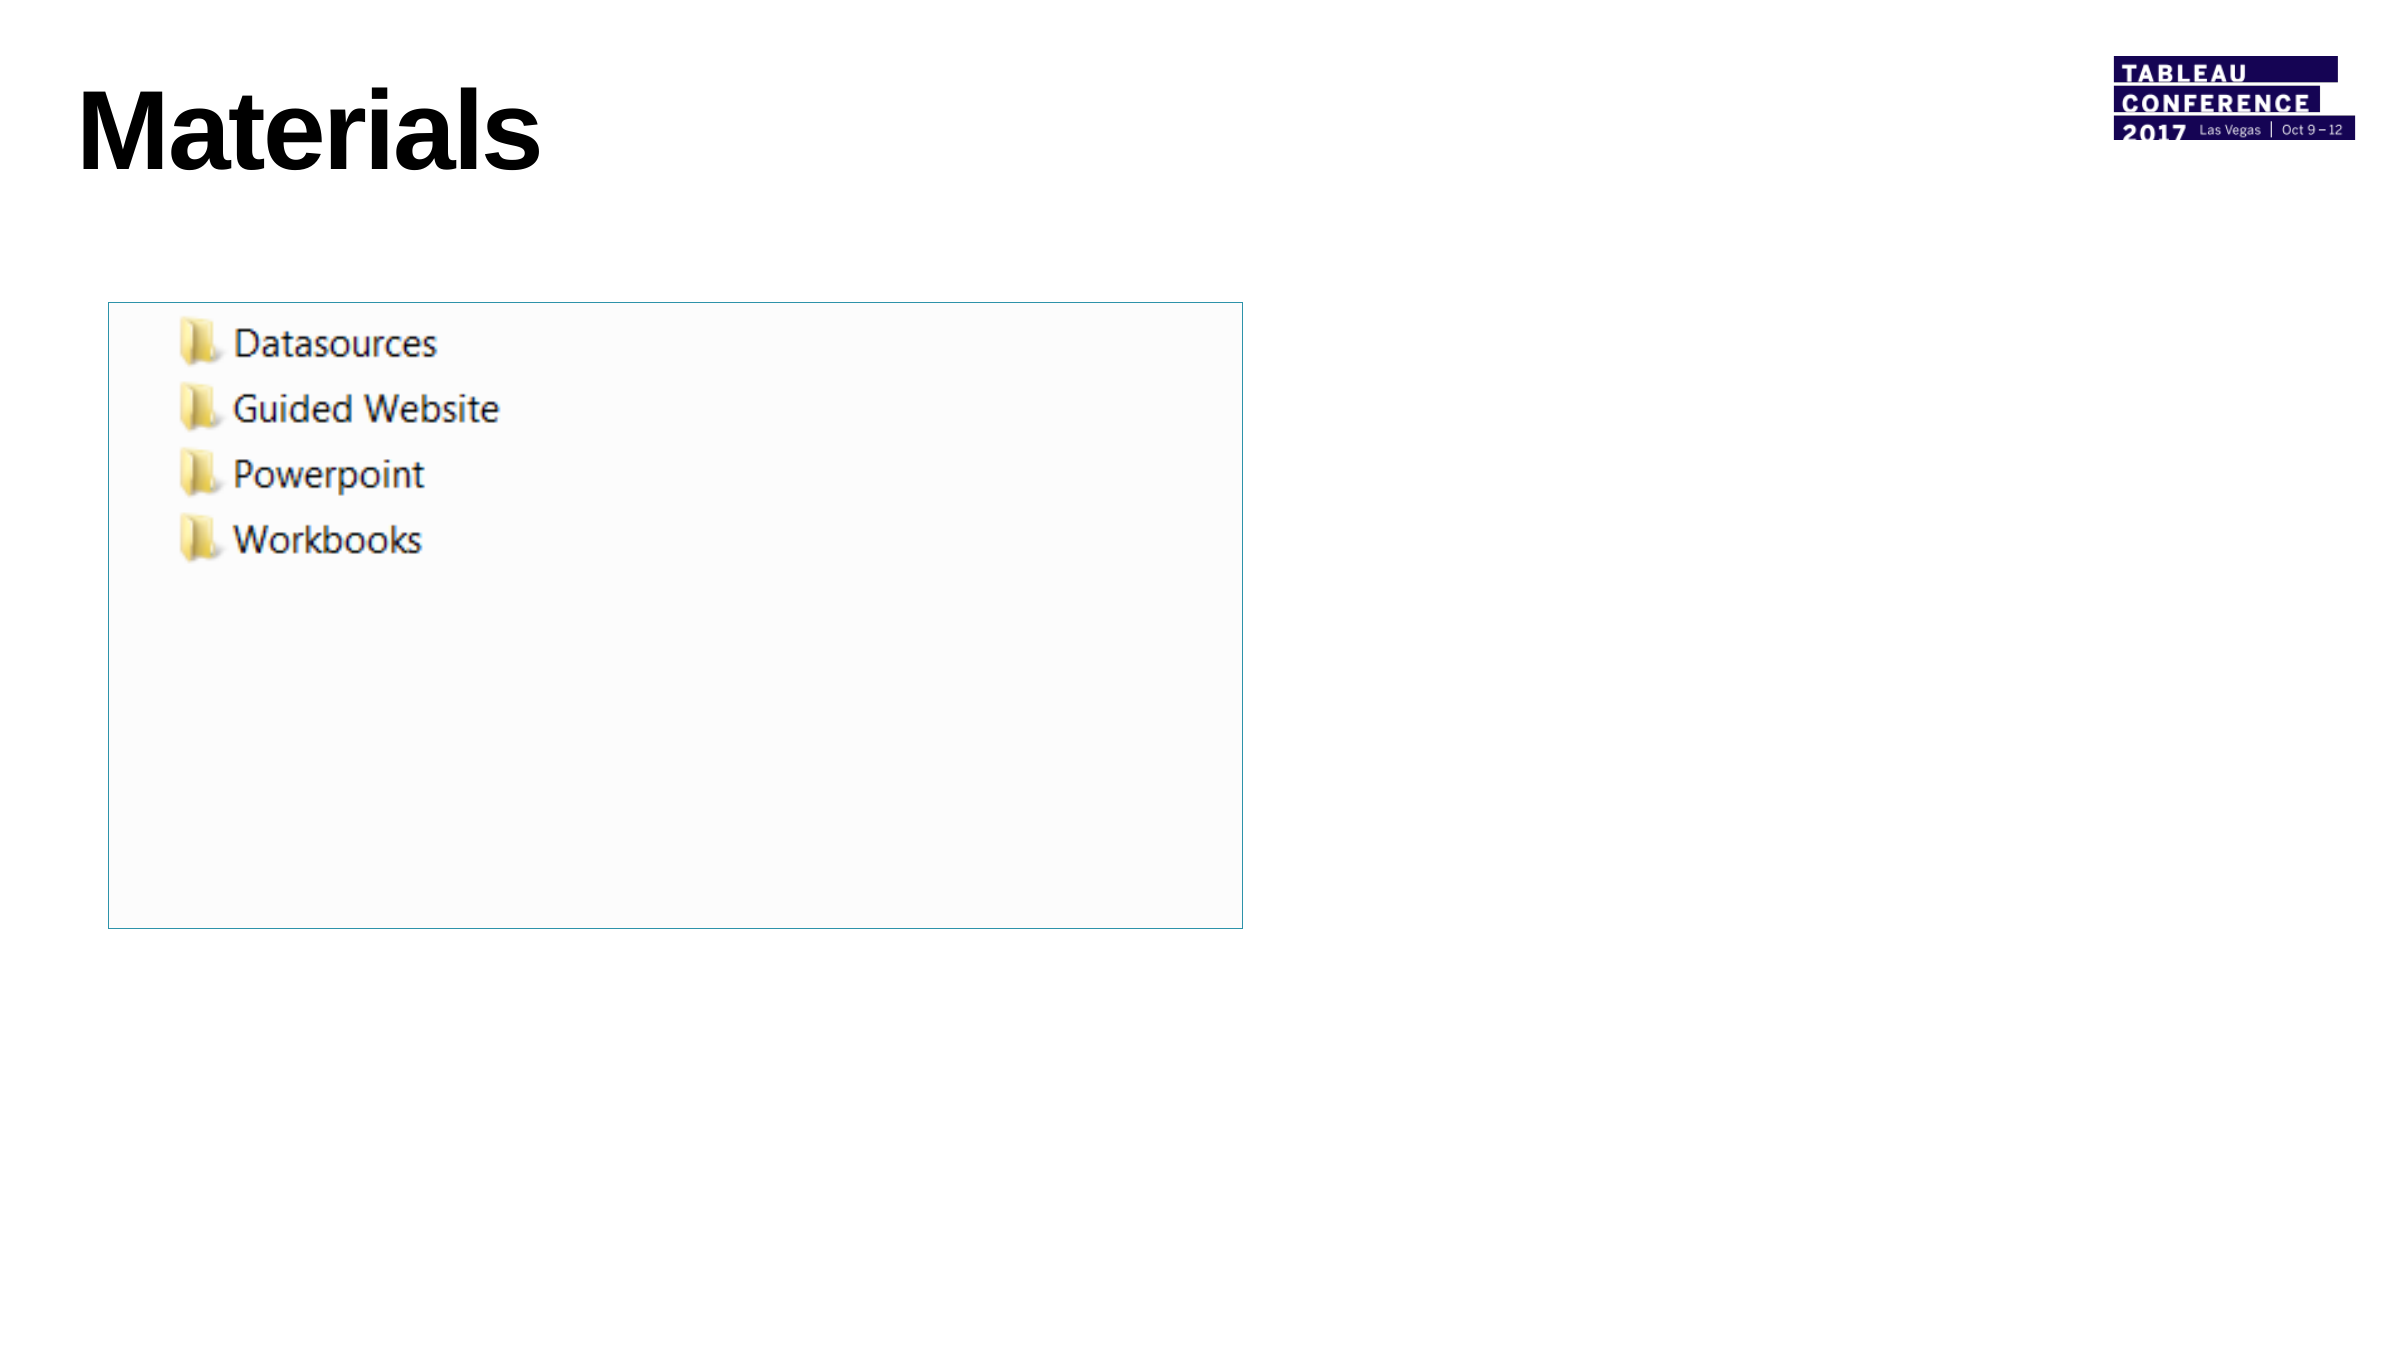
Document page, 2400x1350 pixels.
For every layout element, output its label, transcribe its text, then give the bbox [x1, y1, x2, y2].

title Materials [52, 56, 2348, 235]
picture [107, 301, 1243, 929]
